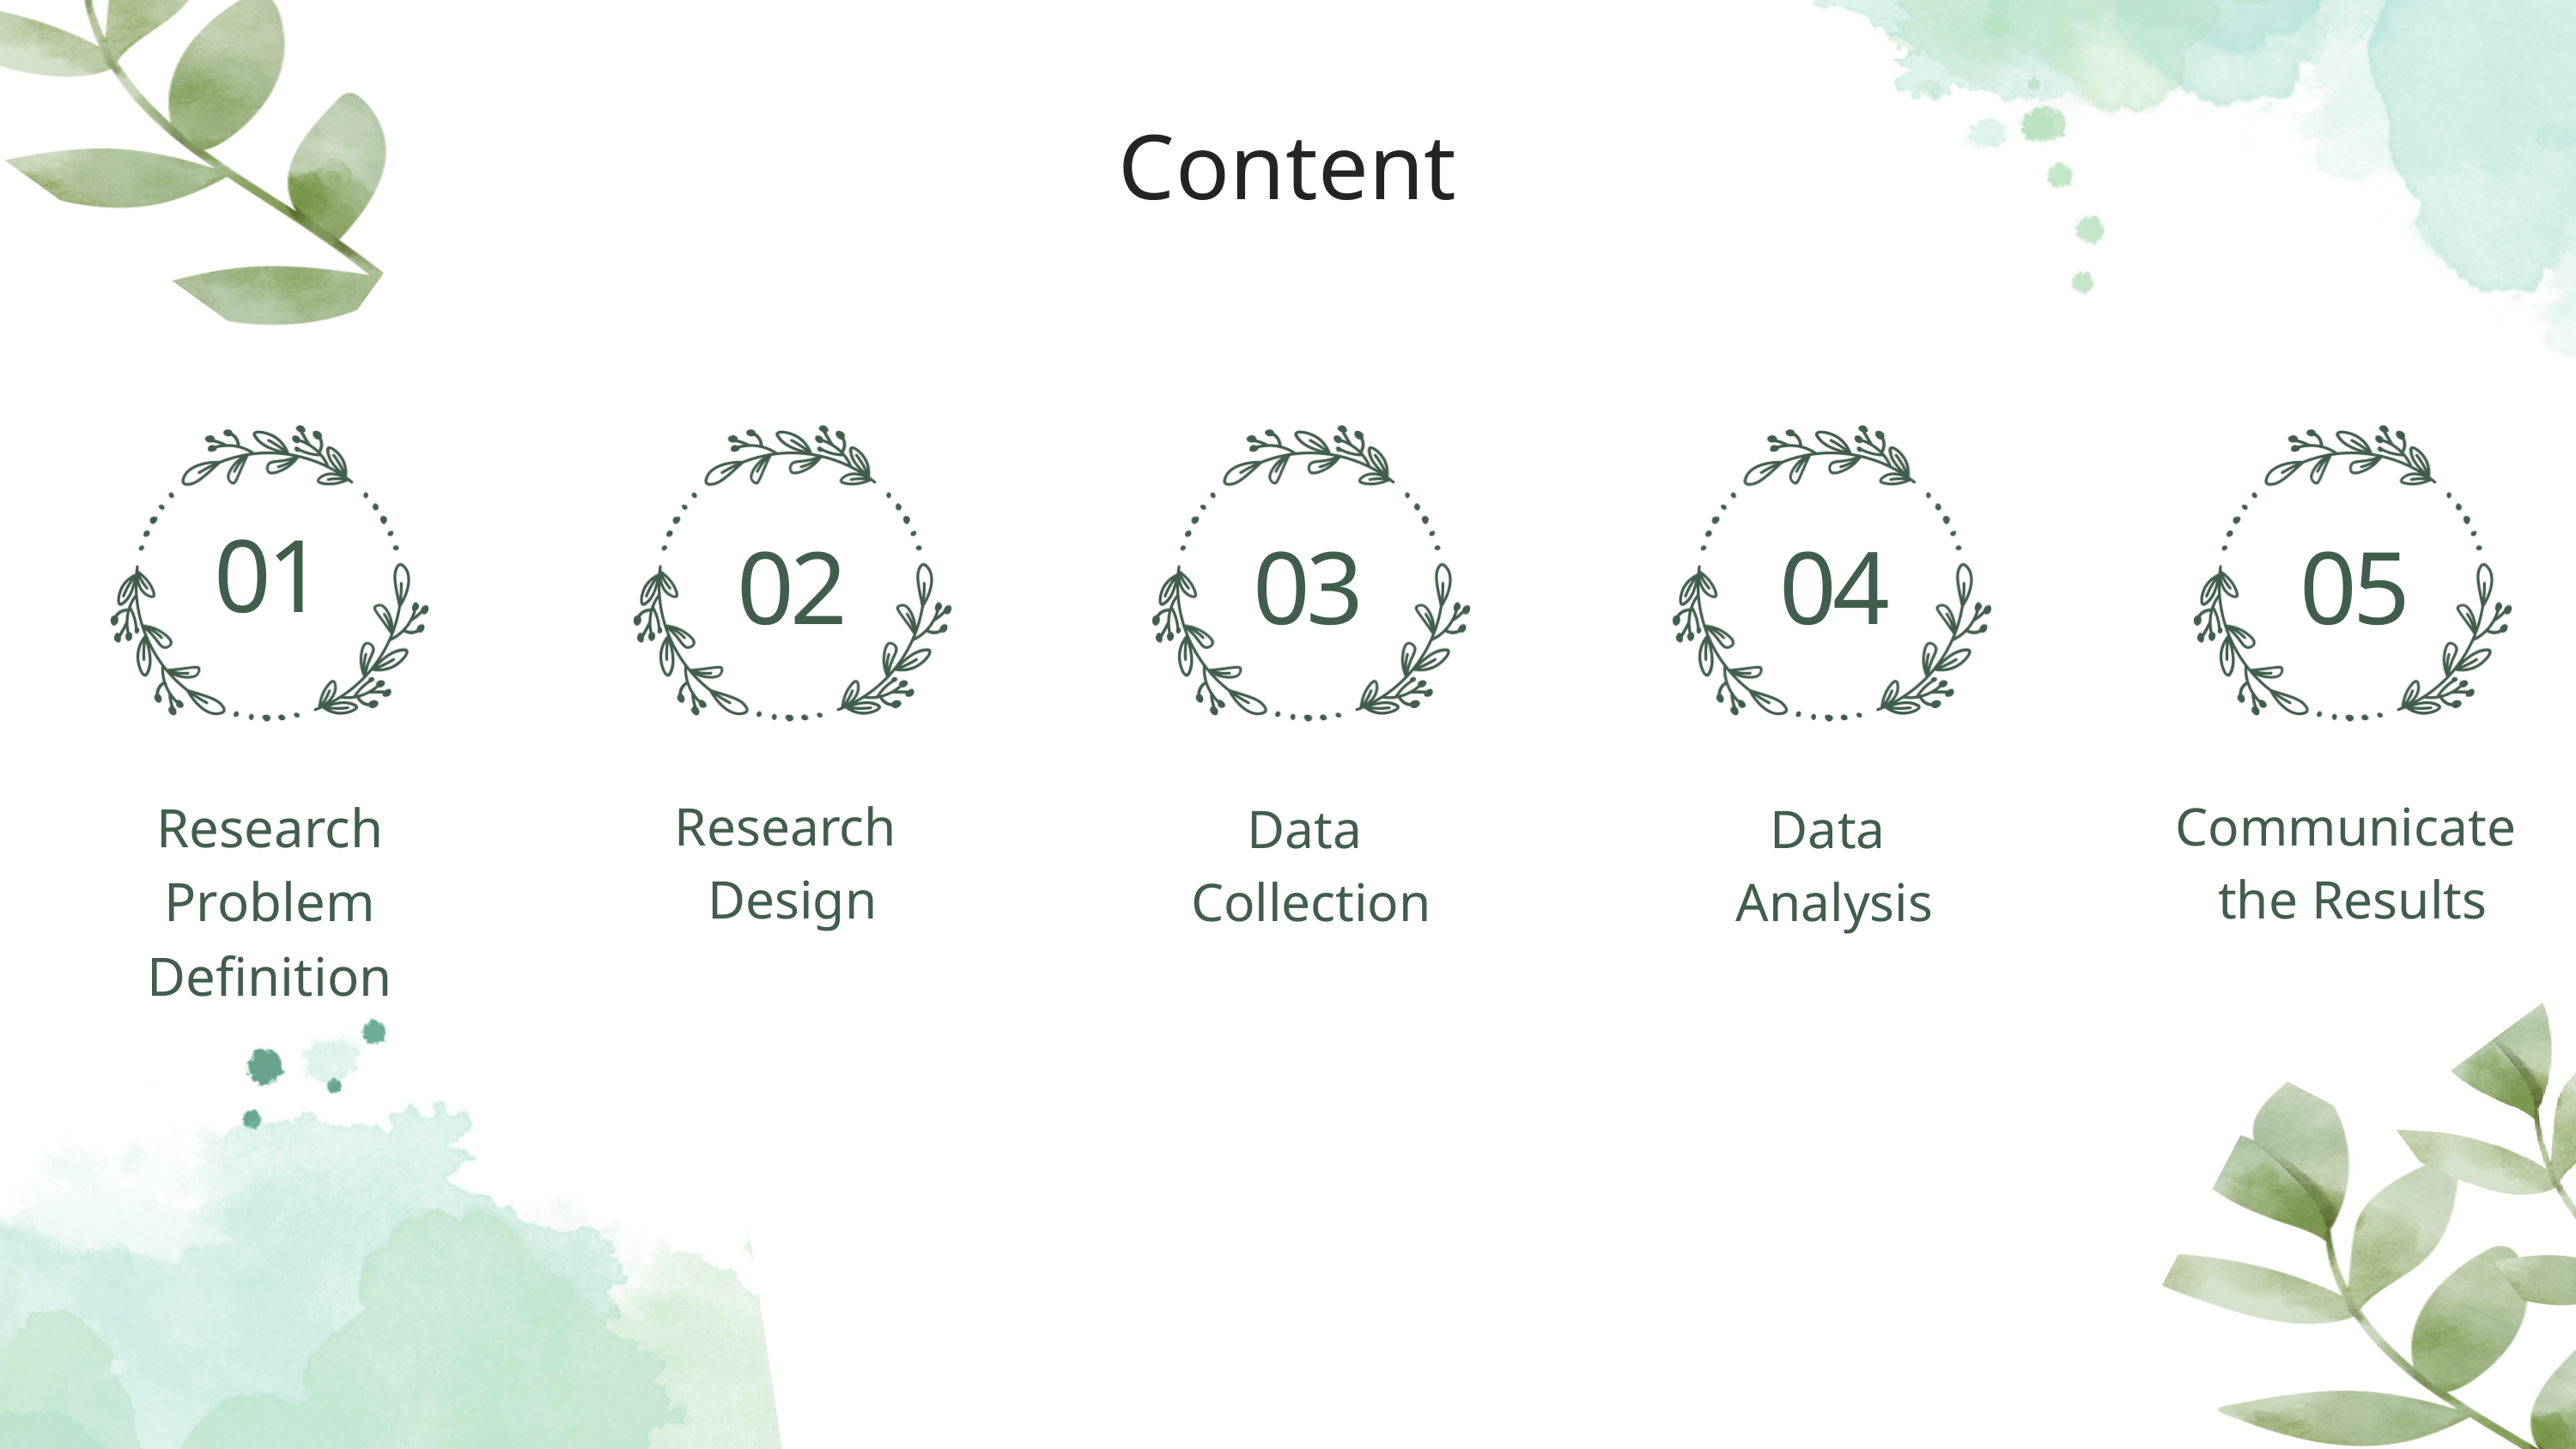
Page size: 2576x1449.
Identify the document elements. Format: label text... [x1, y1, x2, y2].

text_box Content [753, 88, 1823, 348]
text_box 04 [1698, 504, 1971, 646]
text_box [110, 425, 429, 722]
text_box [0, 943, 782, 1449]
text_box [633, 425, 952, 722]
text_box Research Design [586, 784, 999, 930]
text_box Data Analysis [1629, 785, 2040, 932]
text_box 02 [656, 504, 929, 646]
text_box Communicate the Results [2147, 784, 2558, 984]
text_box [1760, 0, 2576, 370]
text_box [2123, 1073, 2576, 1449]
text_box 05 [2219, 504, 2492, 646]
text_box Data Collection [1105, 785, 1517, 932]
text_box 03 [1172, 504, 1445, 646]
text_box 01 [133, 492, 406, 634]
text_box [2387, 978, 2576, 1373]
text_box [2193, 425, 2512, 722]
text_box [1672, 425, 1992, 722]
text_box [1151, 425, 1471, 722]
text_box [0, 0, 497, 379]
text_box Research Problem Definition [64, 784, 476, 1007]
